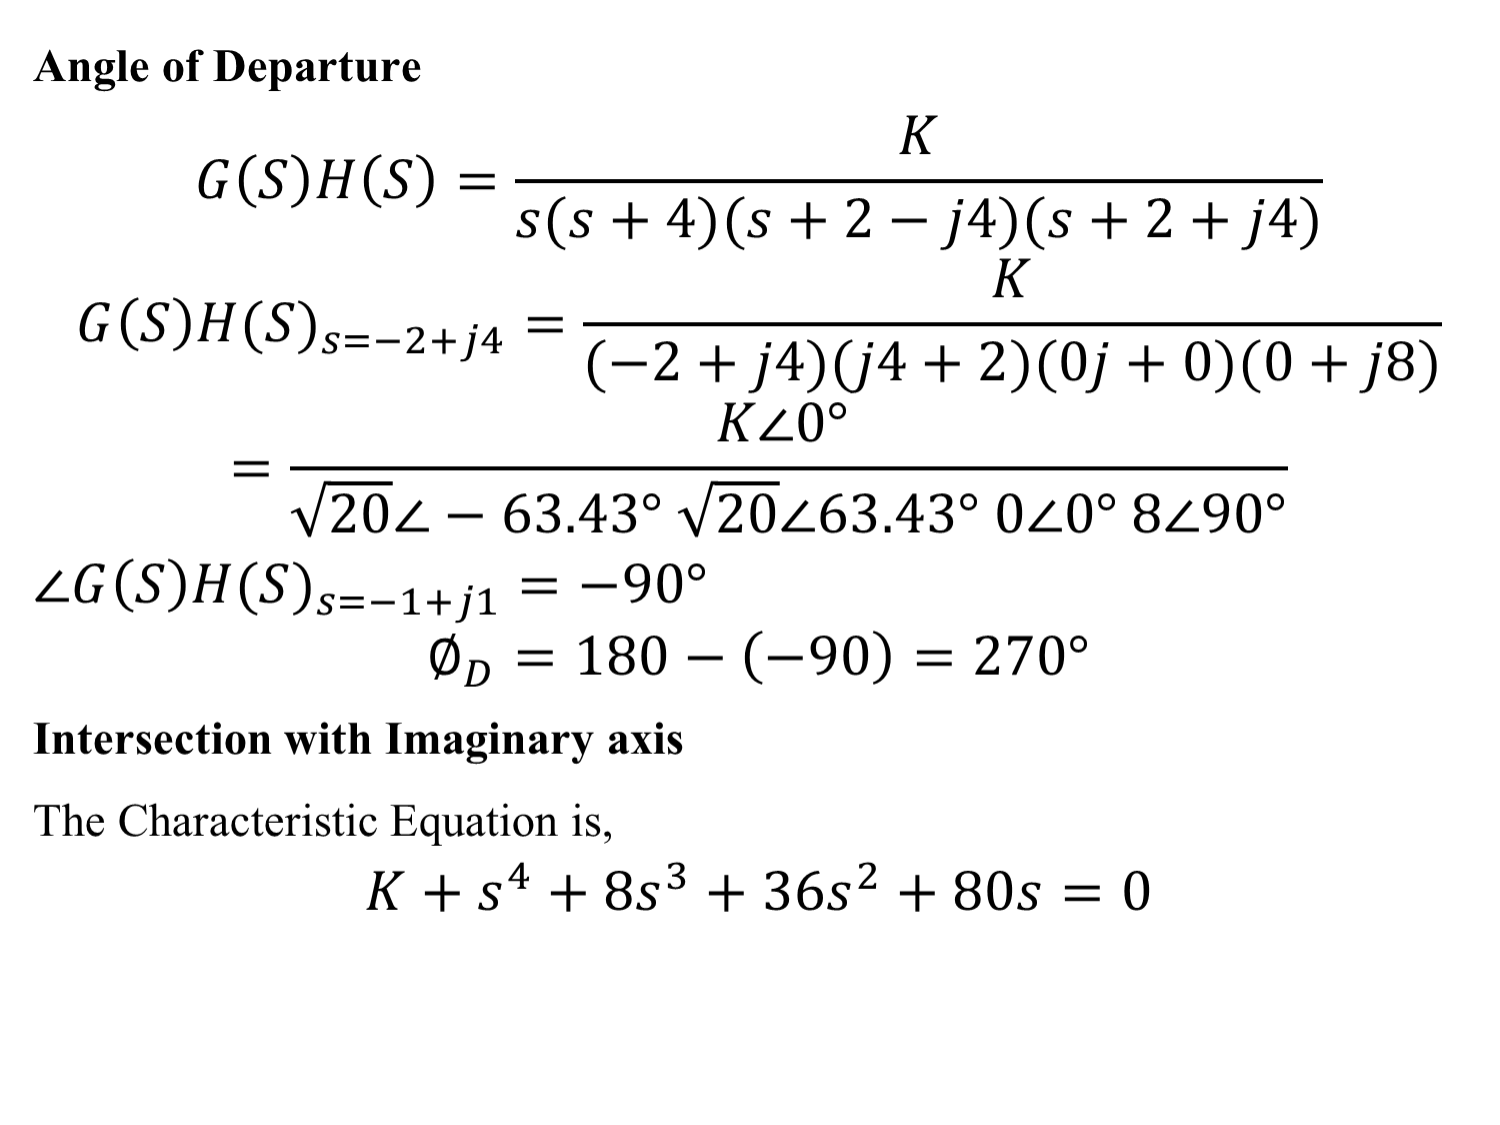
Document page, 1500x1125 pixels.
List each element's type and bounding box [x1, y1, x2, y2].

text_box [0, 18, 1500, 1125]
